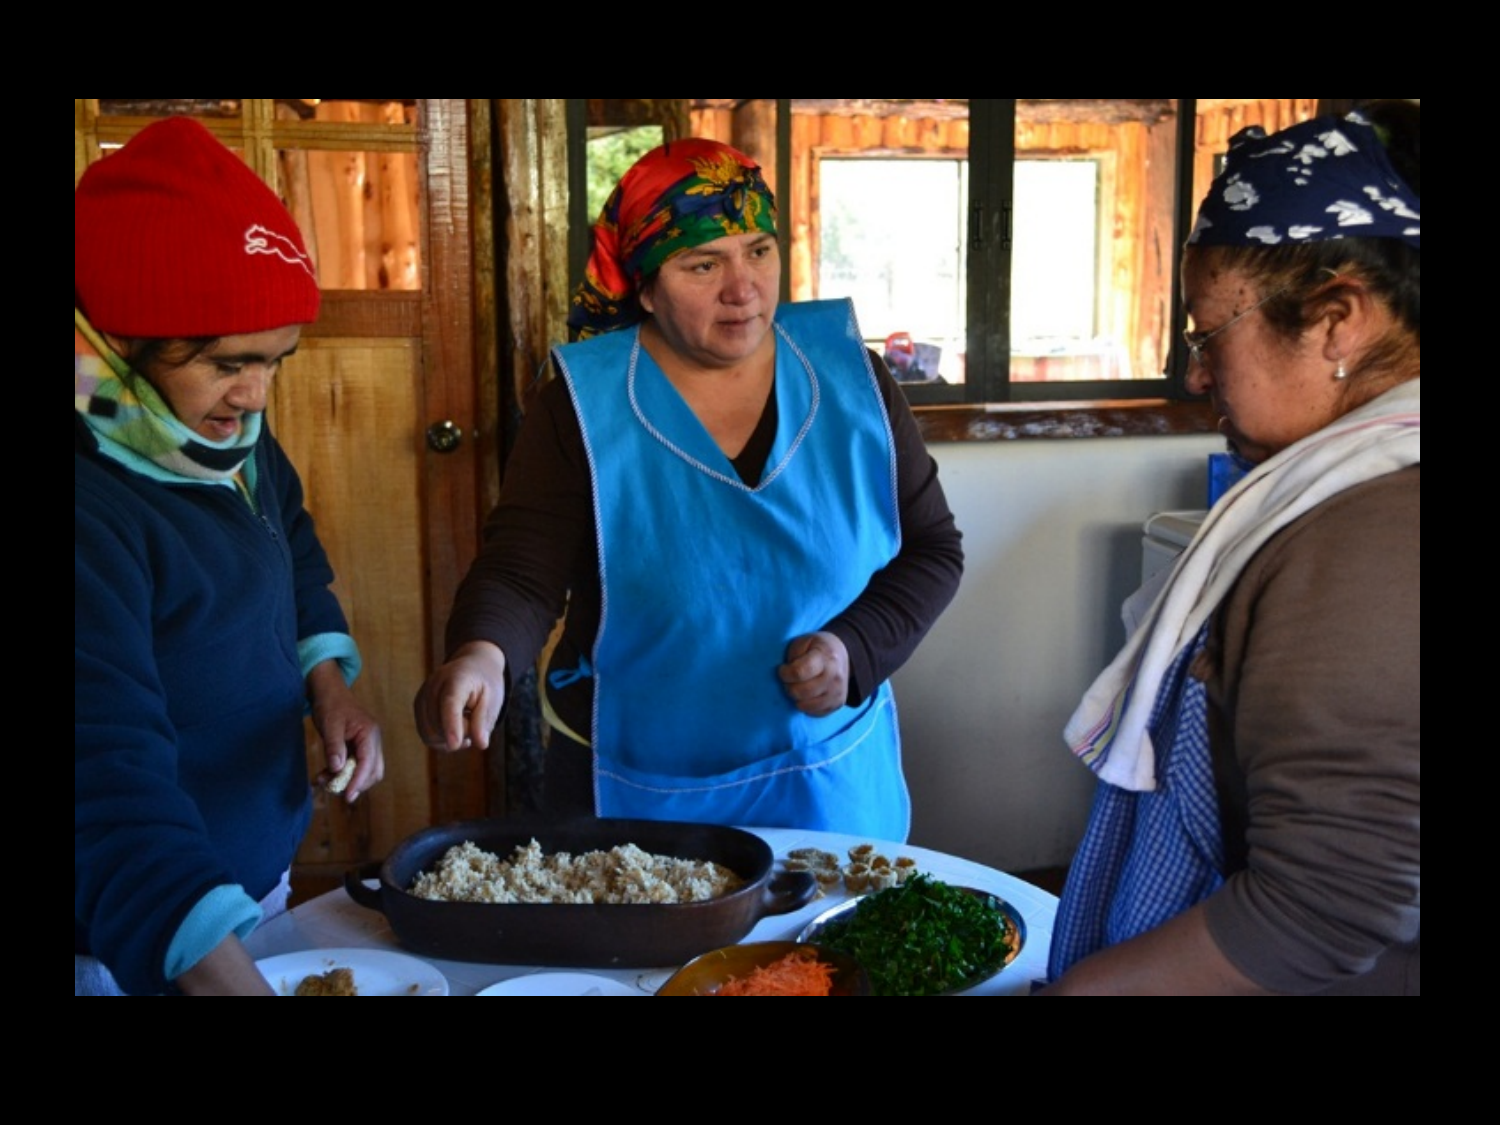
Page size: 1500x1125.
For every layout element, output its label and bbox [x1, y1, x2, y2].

list [74, 99, 1420, 997]
